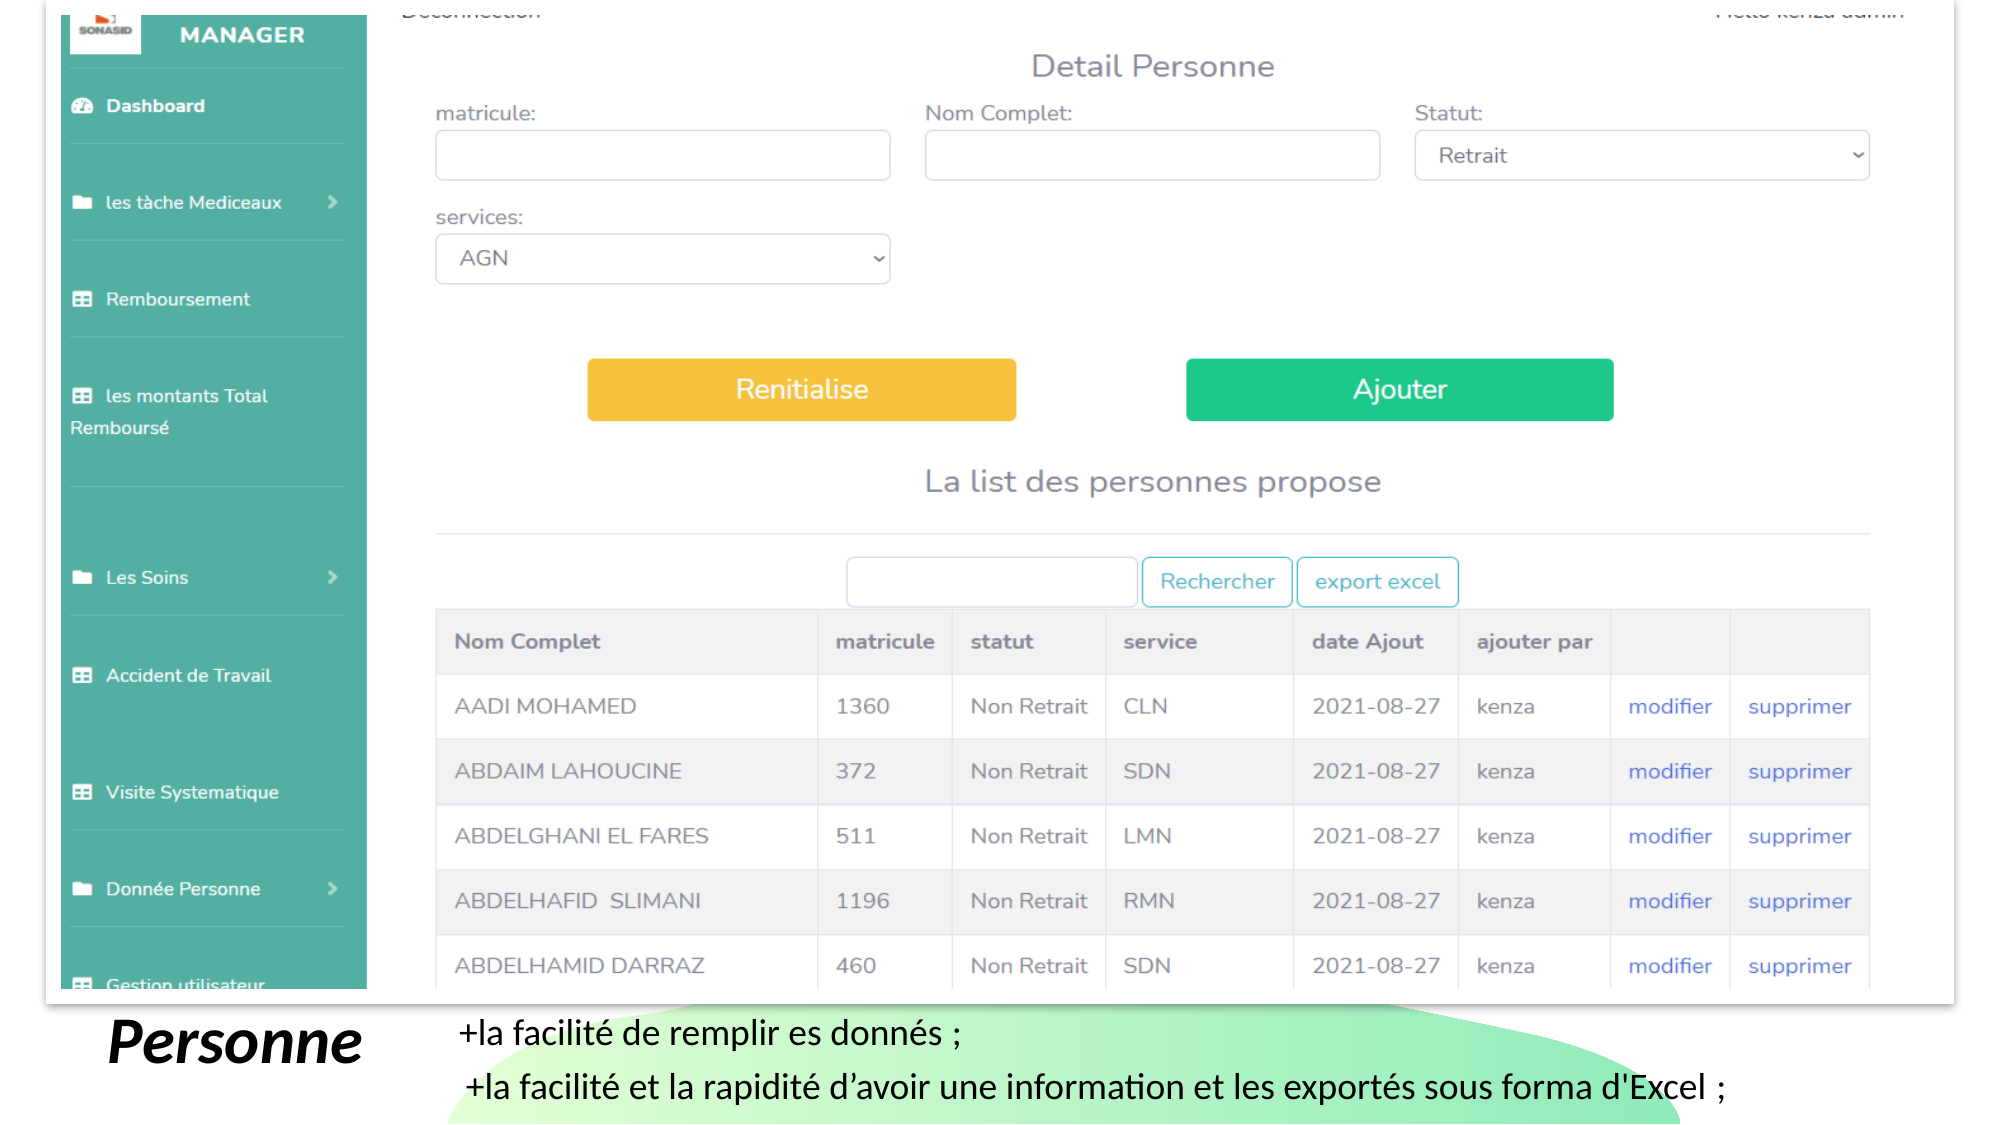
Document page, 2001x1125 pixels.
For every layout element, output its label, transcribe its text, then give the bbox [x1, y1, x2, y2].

picture [60, 14, 1940, 990]
text_box +la facilité de remplir es donnés ; [444, 997, 1126, 1061]
text_box +la facilité et la rapidité d’avoir une information et les exportés sous forma d'Excel ; [451, 1054, 1742, 1125]
text_box Personne [93, 990, 379, 1084]
